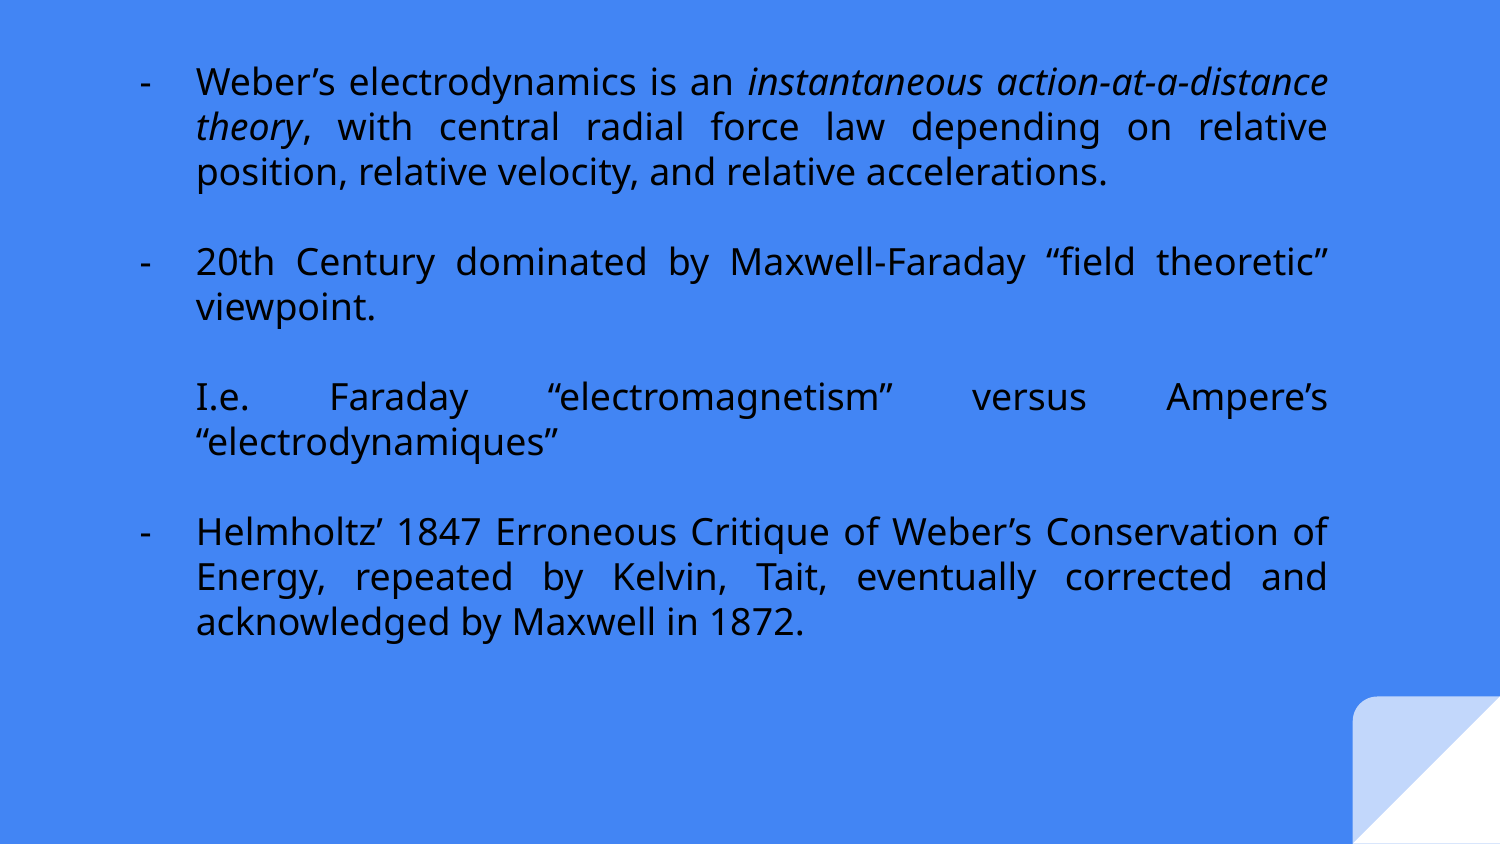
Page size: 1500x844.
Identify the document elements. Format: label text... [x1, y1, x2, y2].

text_box Weber’s electrodynamics is an instantaneous action-at-a-distance theory, with central radial force law depending on relative position, relative velocity, and relative accelerations. 20th Century dominated by Maxwell-Faraday “field theoretic” viewpoint. I.e. Faraday “electromagnetism” versus Ampere’s “electrodynamiques” Helmholtz’ 1847 Erroneous Critique of Weber’s Conservation of Energy, repeated by Kelvin, Tait, eventually corrected and acknowledged by Maxwell in 1872. [105, 43, 1345, 749]
